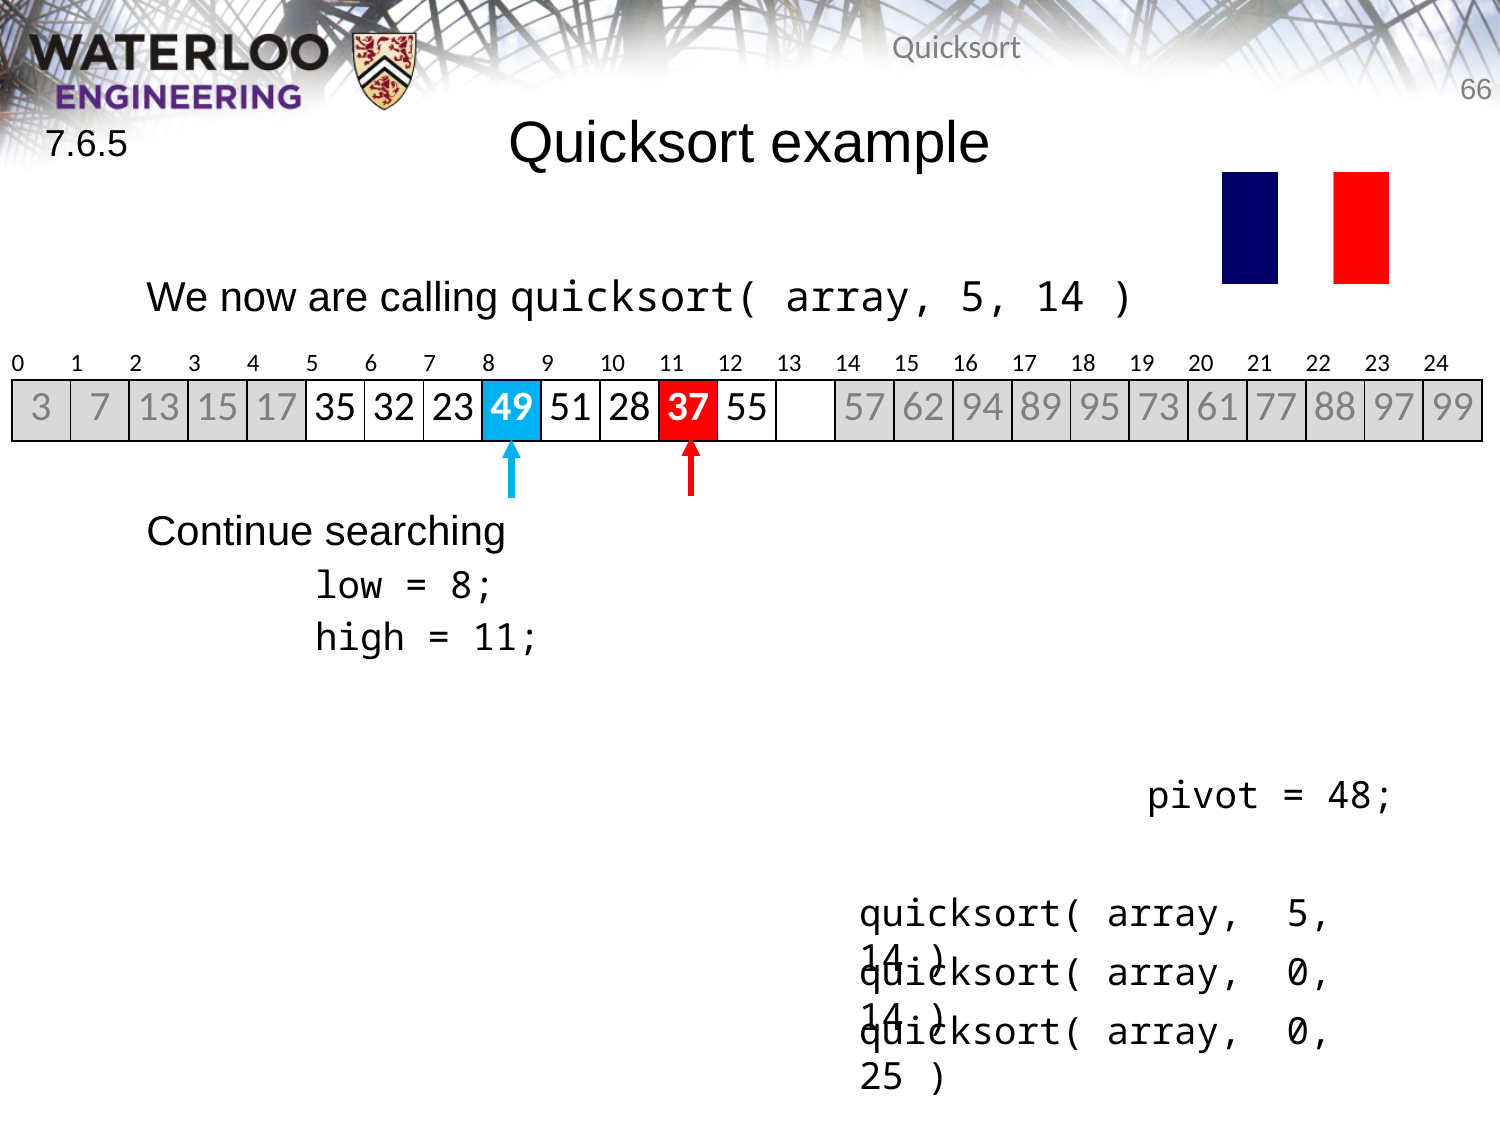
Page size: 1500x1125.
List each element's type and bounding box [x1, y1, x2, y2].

table_cell [836, 381, 893, 440]
list [74, 442, 1426, 1006]
table_cell [1130, 381, 1187, 440]
picture [0, 0, 1500, 1125]
table_cell [13, 381, 70, 440]
table_cell [542, 381, 599, 440]
table_cell [1307, 381, 1364, 440]
table_cell [1013, 381, 1070, 440]
text_box [1132, 763, 1410, 823]
table_cell [601, 381, 658, 440]
table_cell [130, 381, 187, 440]
table_cell [483, 381, 540, 440]
table_cell [1071, 381, 1128, 440]
text_box [30, 111, 143, 172]
table_cell [954, 381, 1011, 440]
title [74, 44, 1426, 233]
table_cell [1424, 381, 1481, 440]
list [74, 262, 1426, 350]
table_cell [1365, 381, 1422, 440]
table_cell [248, 381, 305, 440]
table_cell [895, 381, 952, 440]
table_cell [365, 381, 423, 440]
table_cell [718, 381, 775, 440]
table_cell [1248, 381, 1305, 440]
table_cell [660, 381, 717, 440]
table_cell [71, 381, 128, 440]
table_header [12, 350, 1482, 379]
table_cell [777, 381, 834, 440]
text_box [844, 881, 1447, 1105]
table_cell [307, 381, 364, 440]
table_cell [189, 381, 246, 440]
table_cell [1189, 381, 1246, 440]
table_cell [424, 381, 481, 440]
